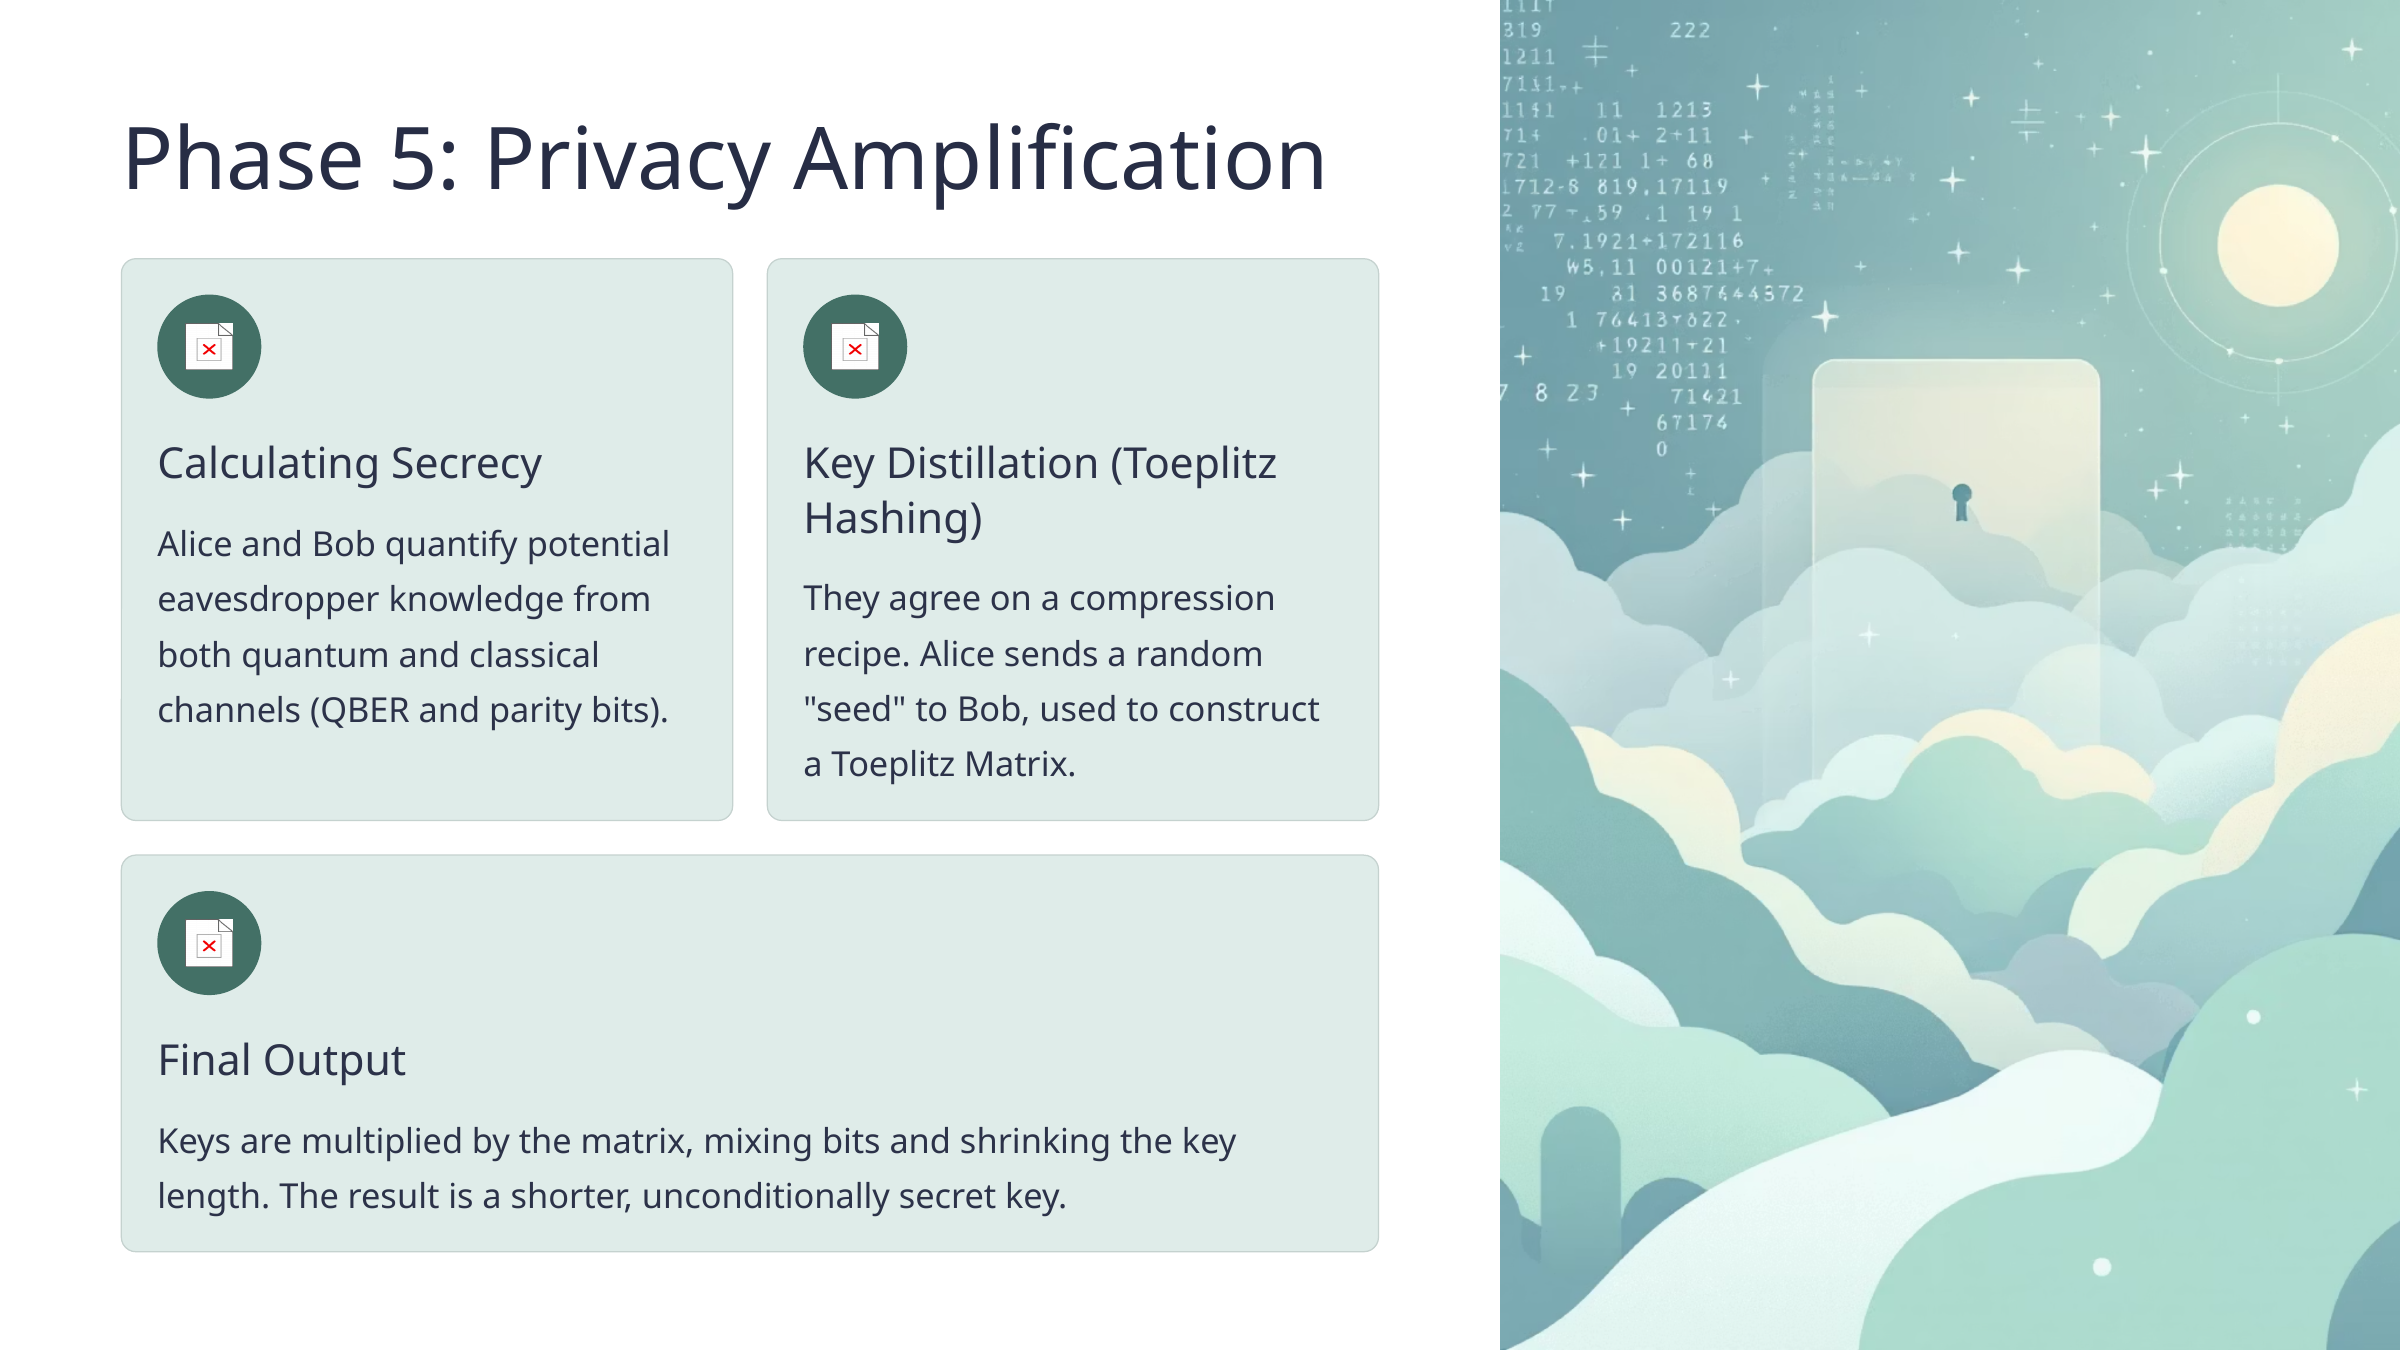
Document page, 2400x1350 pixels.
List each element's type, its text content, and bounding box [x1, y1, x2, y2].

text_box Alice and Bob quantify potential eavesdropper knowledge from both quantum and classical channels (QBER and parity bits). [157, 508, 697, 731]
text_box They agree on a compression recipe. Alice sends a random "seed" to Bob, used to construct a Toeplitz Matrix. [803, 562, 1343, 785]
text_box Final Output [157, 1029, 591, 1084]
picture [1499, 0, 2400, 1350]
text_box [157, 891, 262, 996]
text_box [767, 258, 1379, 821]
text_box [803, 294, 908, 399]
picture [831, 323, 879, 371]
text_box Calculating Secrecy [157, 433, 591, 488]
text_box [121, 258, 733, 821]
text_box Phase 5: Privacy Amplification [121, 98, 1268, 207]
text_box Key Distillation (Toeplitz Hashing) [803, 433, 1343, 542]
picture [185, 919, 233, 967]
picture [185, 323, 233, 371]
text_box [121, 855, 1379, 1252]
text_box Keys are multiplied by the matrix, mixing bits and shrinking the key length. The result is a shorter, unconditionally secret key. [157, 1104, 1343, 1216]
text_box [157, 294, 262, 399]
